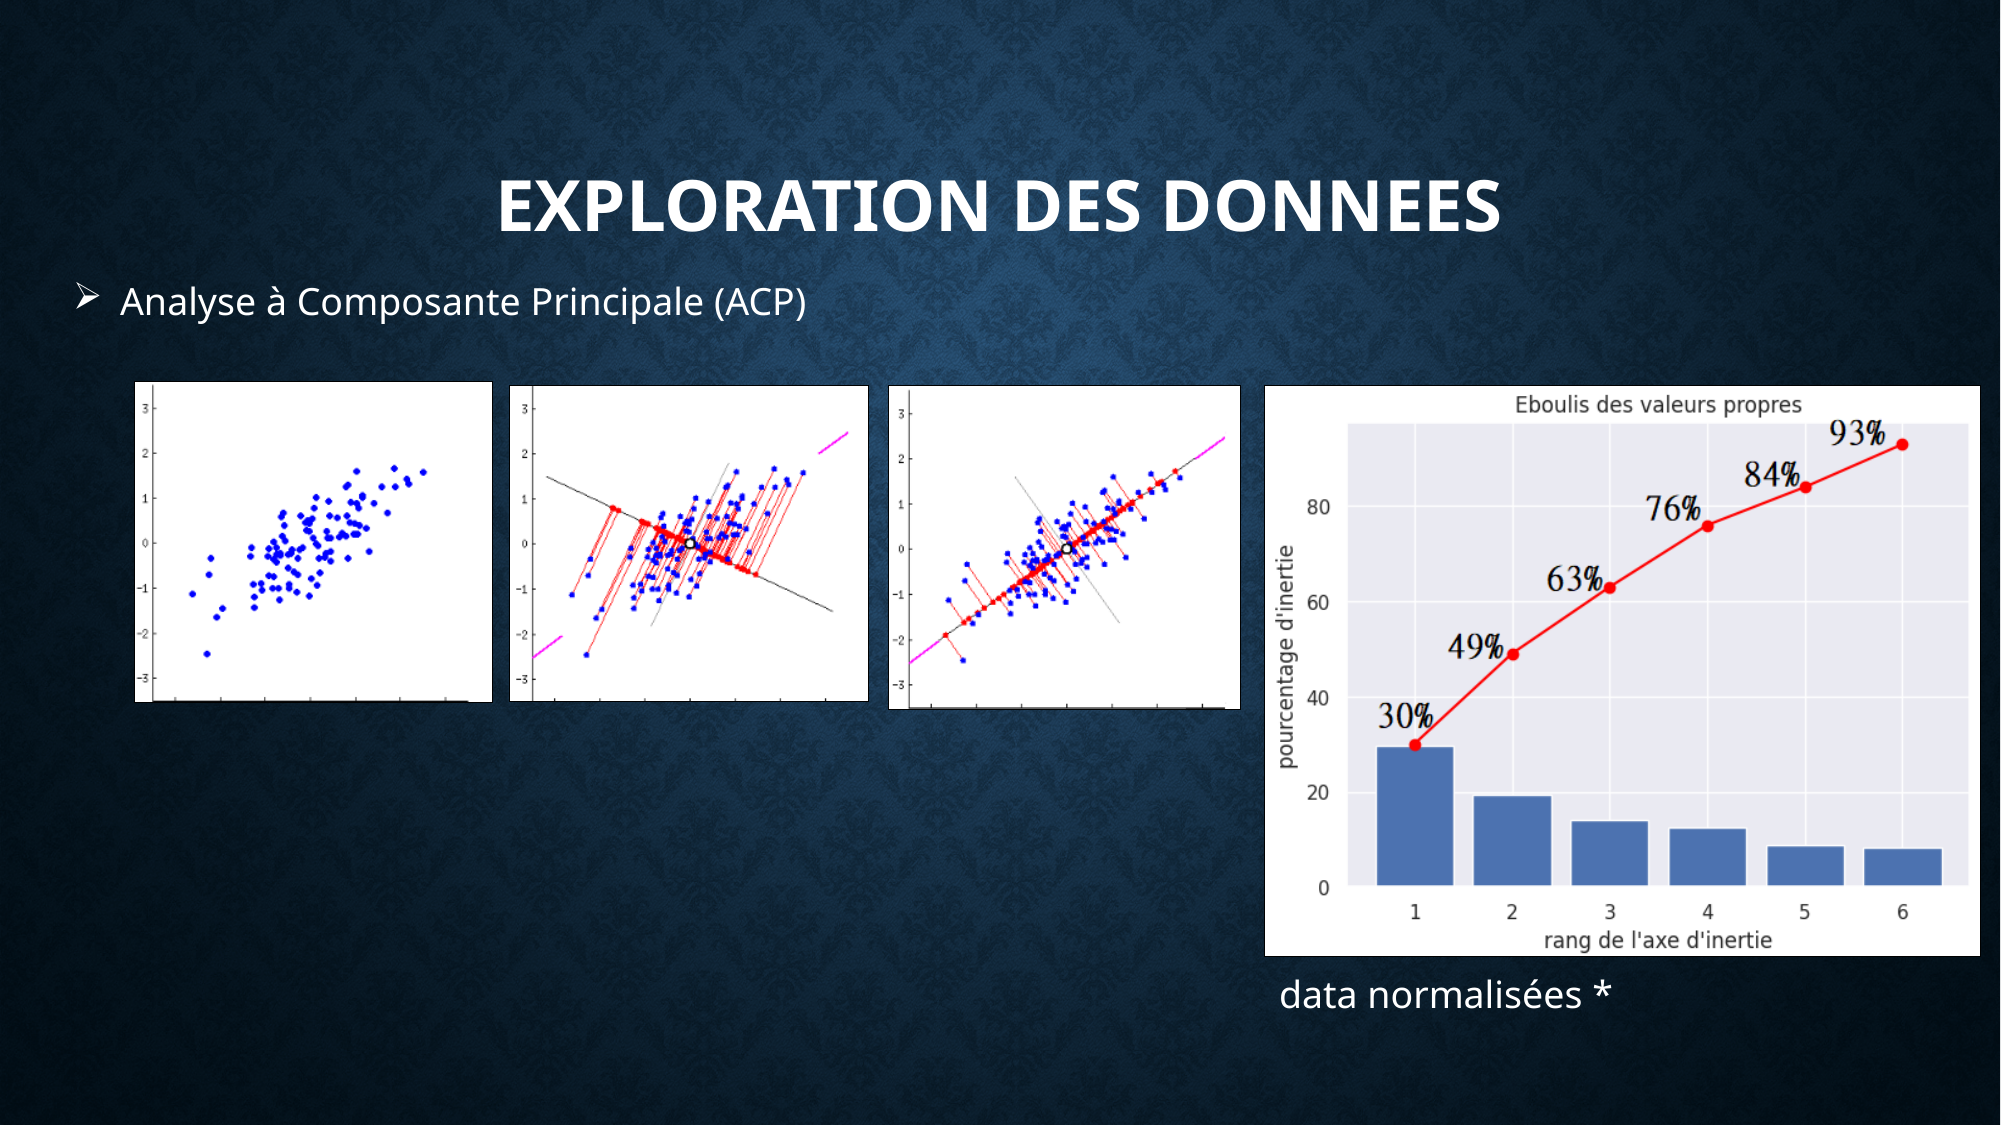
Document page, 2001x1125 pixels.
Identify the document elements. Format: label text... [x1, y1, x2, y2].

text_box Analyse à Composante Principale (ACP) [58, 270, 1219, 331]
title EXPLORATION DES DONNEES [149, 99, 1849, 318]
picture [509, 385, 869, 703]
picture [1263, 385, 1981, 957]
text_box data normalisées * [1264, 968, 1664, 1024]
picture [888, 385, 1241, 710]
picture [133, 380, 494, 703]
